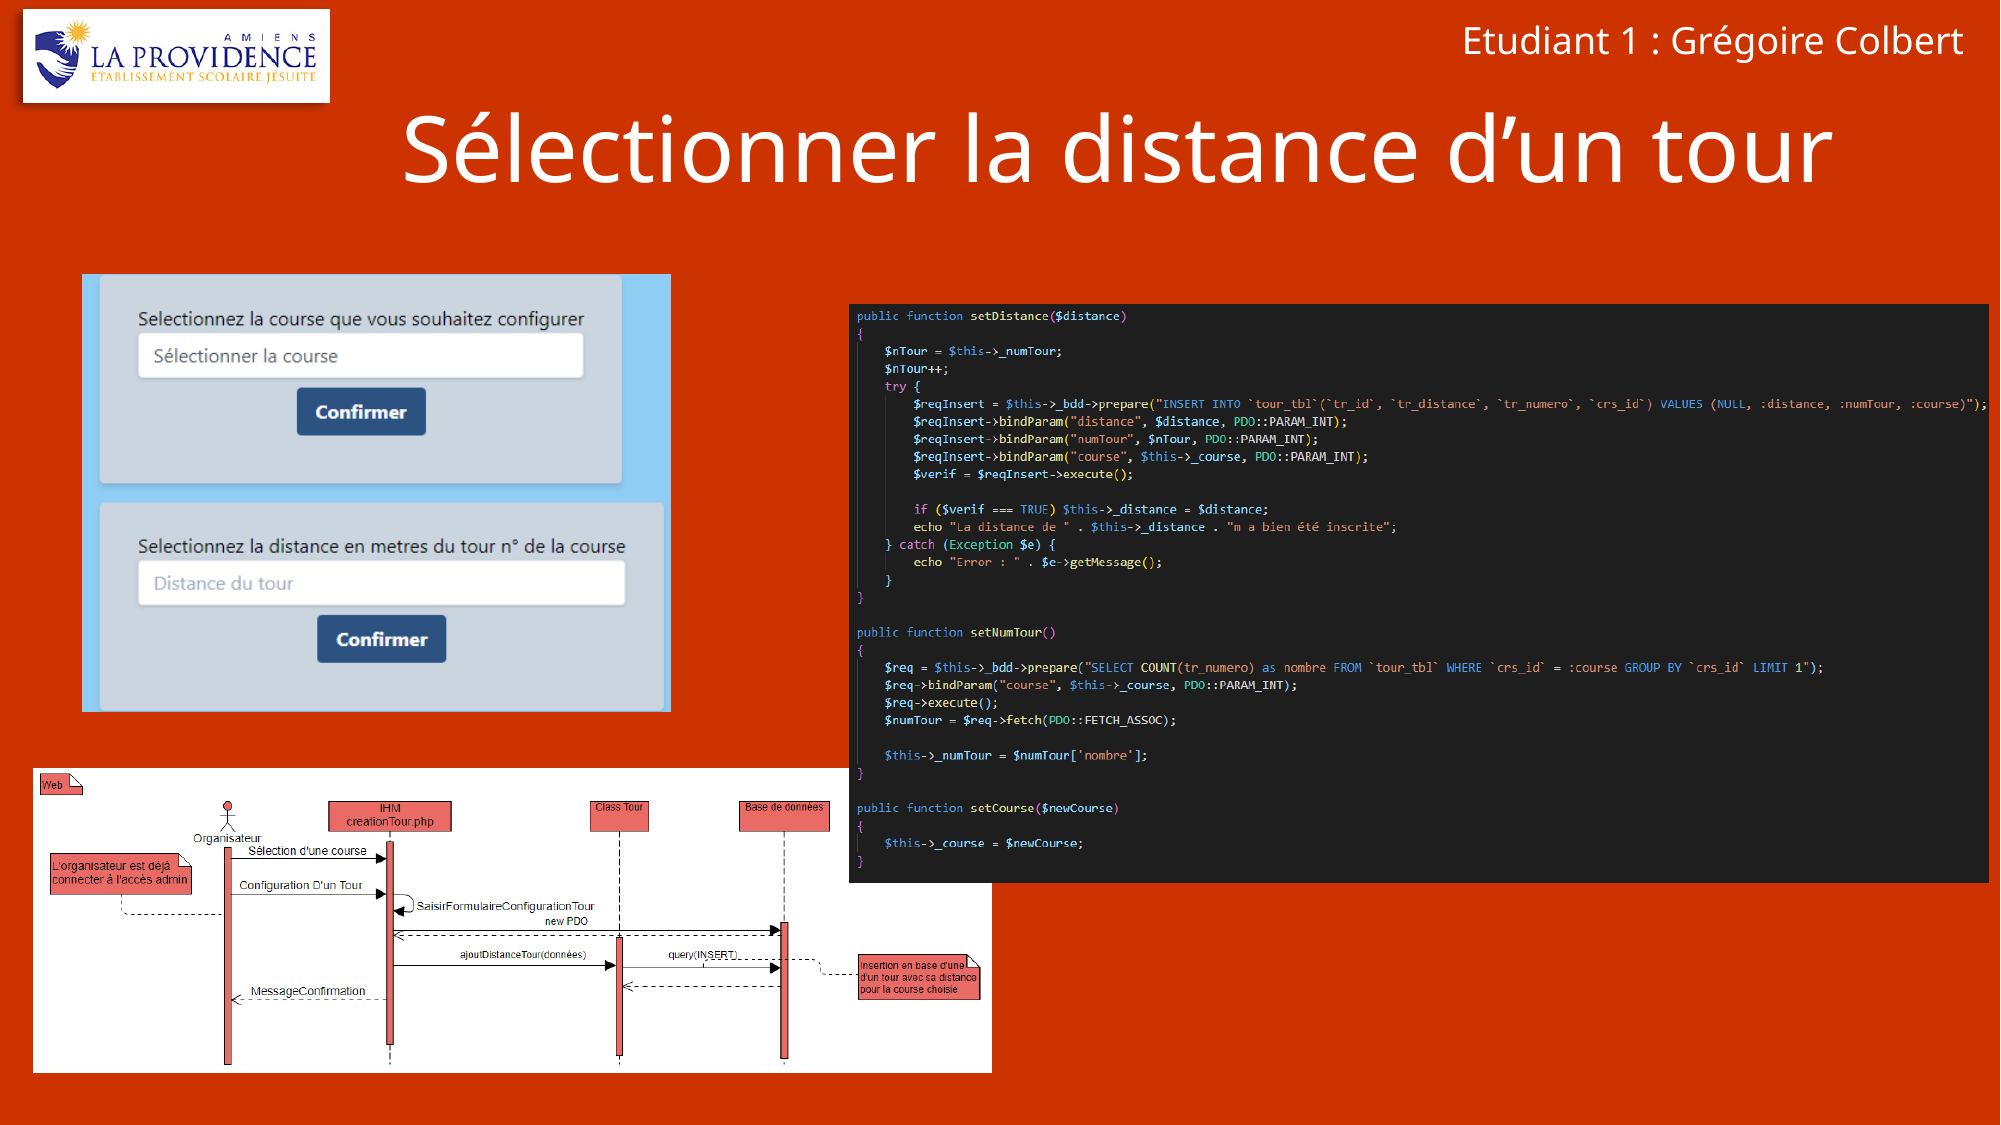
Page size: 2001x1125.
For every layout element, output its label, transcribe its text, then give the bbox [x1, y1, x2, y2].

title Sélectionner la distance d’un tour [283, 88, 1954, 217]
text_box Etudiant 1 : Grégoire Colbert [1369, 9, 2000, 70]
picture [23, 9, 330, 103]
picture [33, 304, 1989, 1074]
picture [82, 274, 671, 712]
